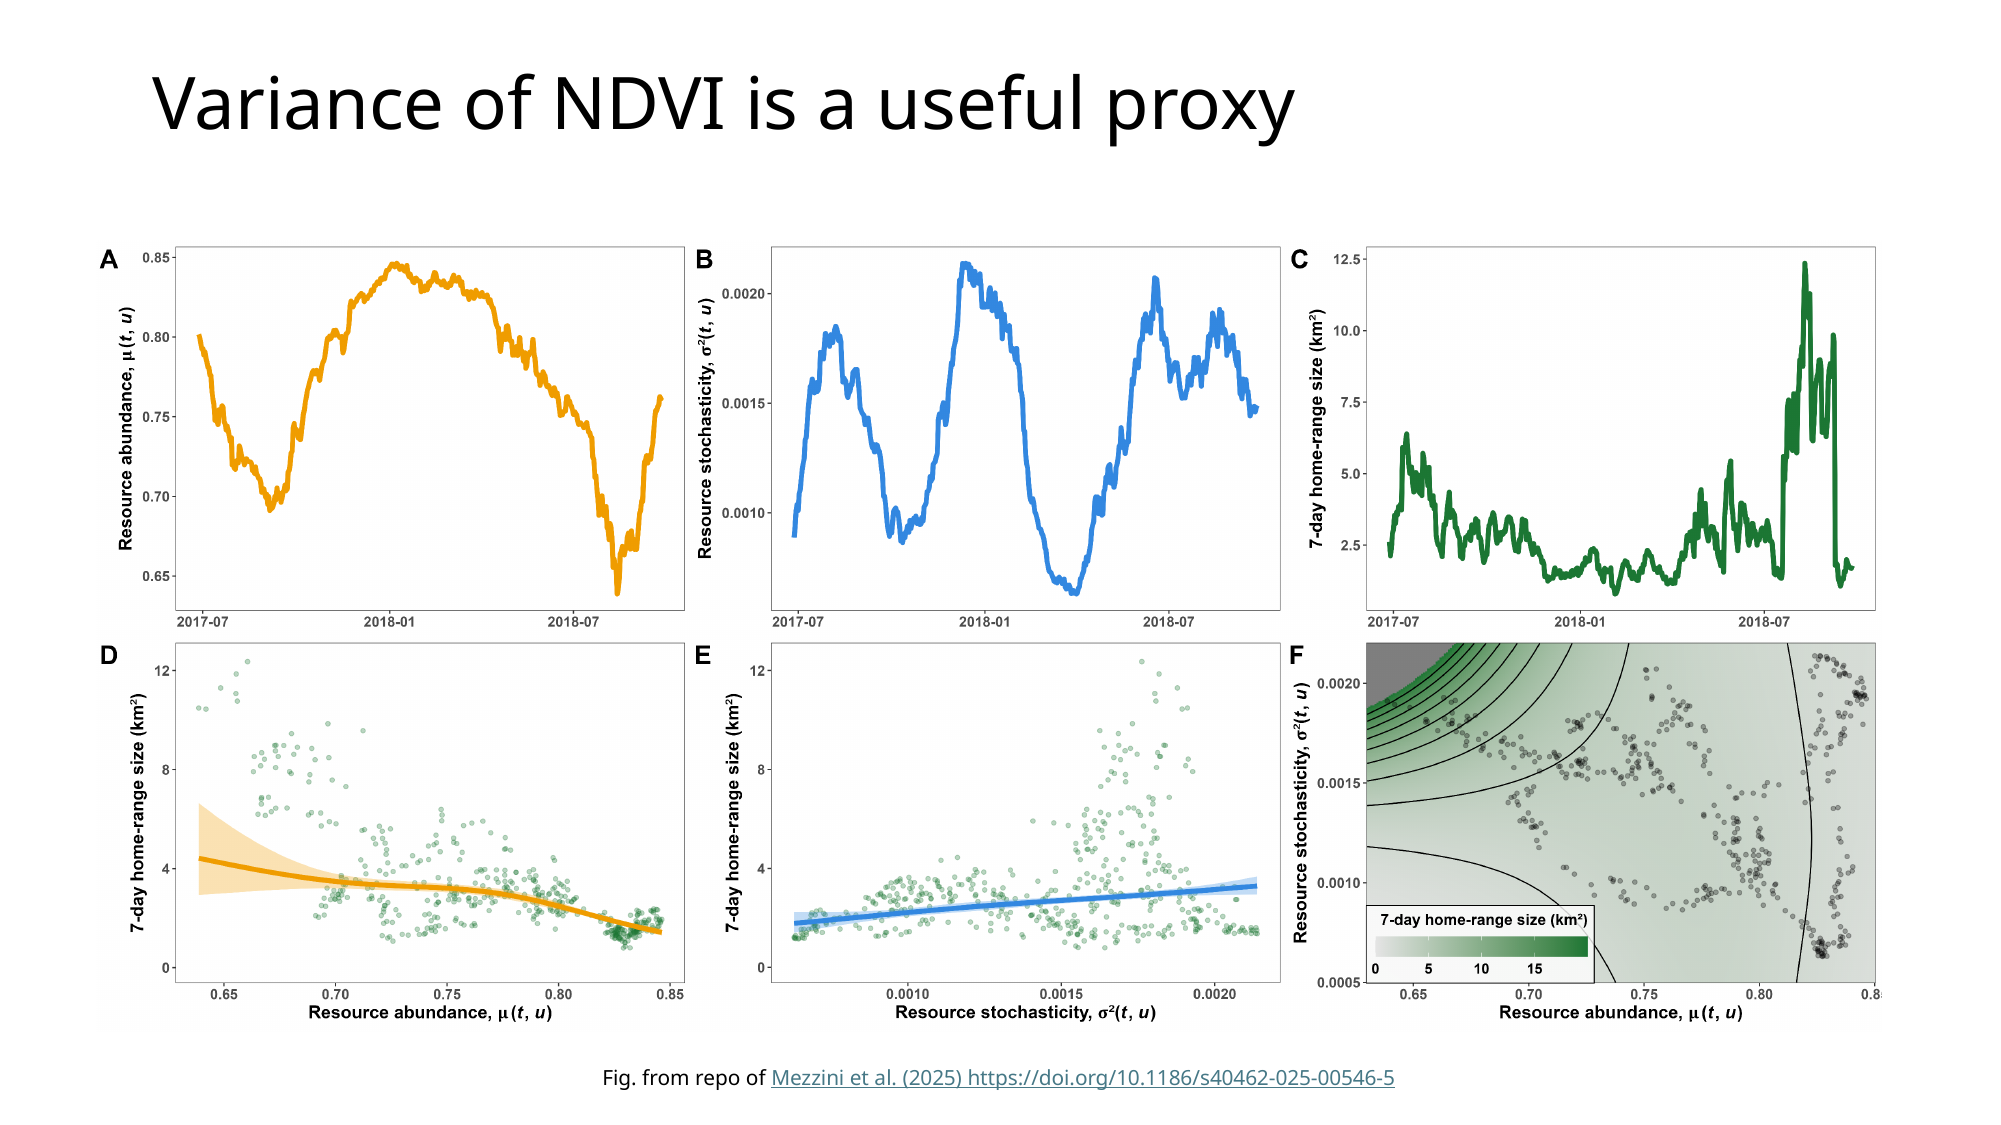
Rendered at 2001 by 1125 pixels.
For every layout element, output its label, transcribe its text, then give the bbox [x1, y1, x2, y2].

title Variance of NDVI is a useful proxy [137, 59, 1863, 154]
picture [96, 240, 1883, 1032]
text_box Fig. from repo of Mezzini et al. (2025) https://doi.org/10.1186/s40462-025-00546-5 [96, 1056, 1901, 1100]
